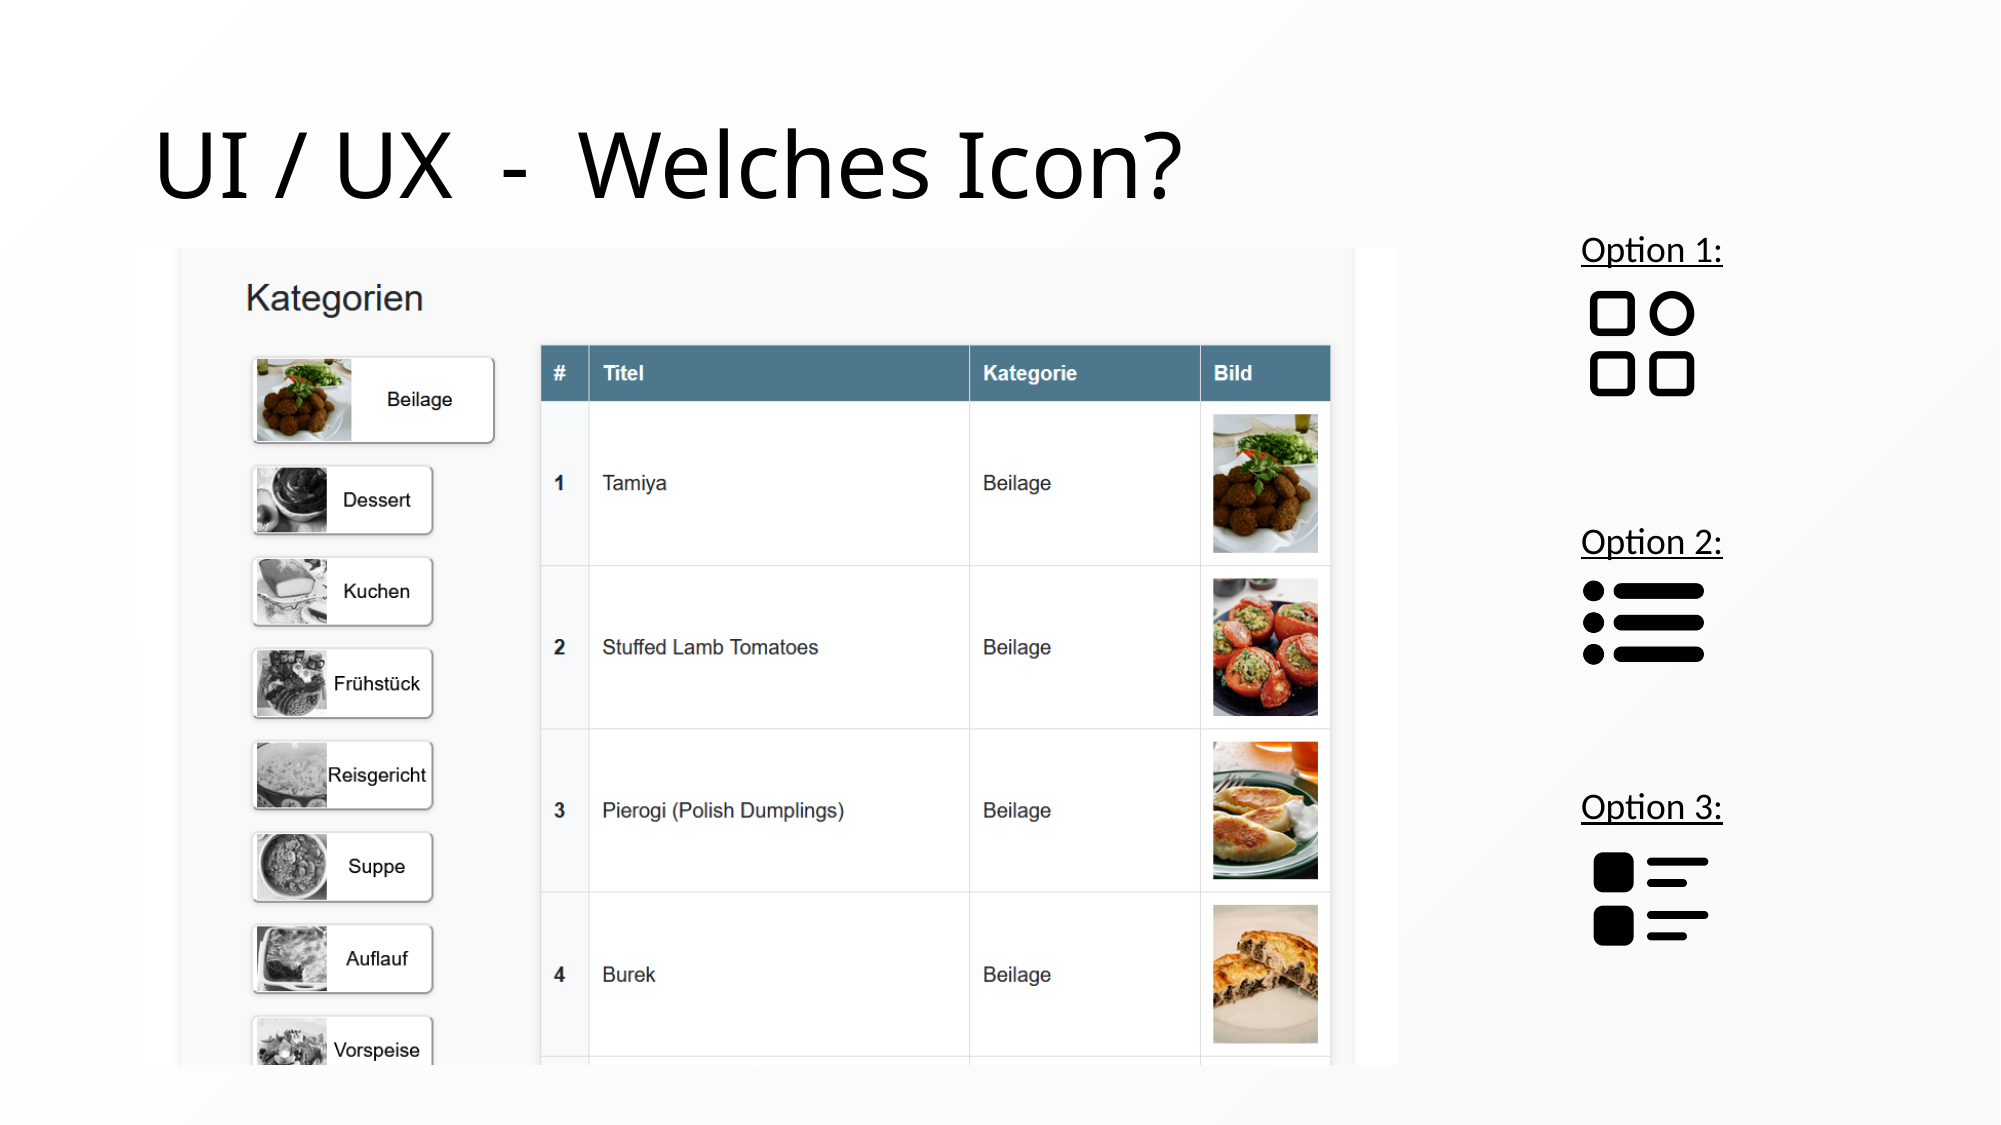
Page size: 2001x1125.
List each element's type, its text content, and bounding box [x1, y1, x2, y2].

picture [137, 248, 1398, 1066]
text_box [1564, 509, 1740, 683]
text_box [1564, 217, 1740, 397]
title UI / UX - Welches Icon? [137, 59, 1863, 278]
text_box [1564, 774, 1740, 963]
